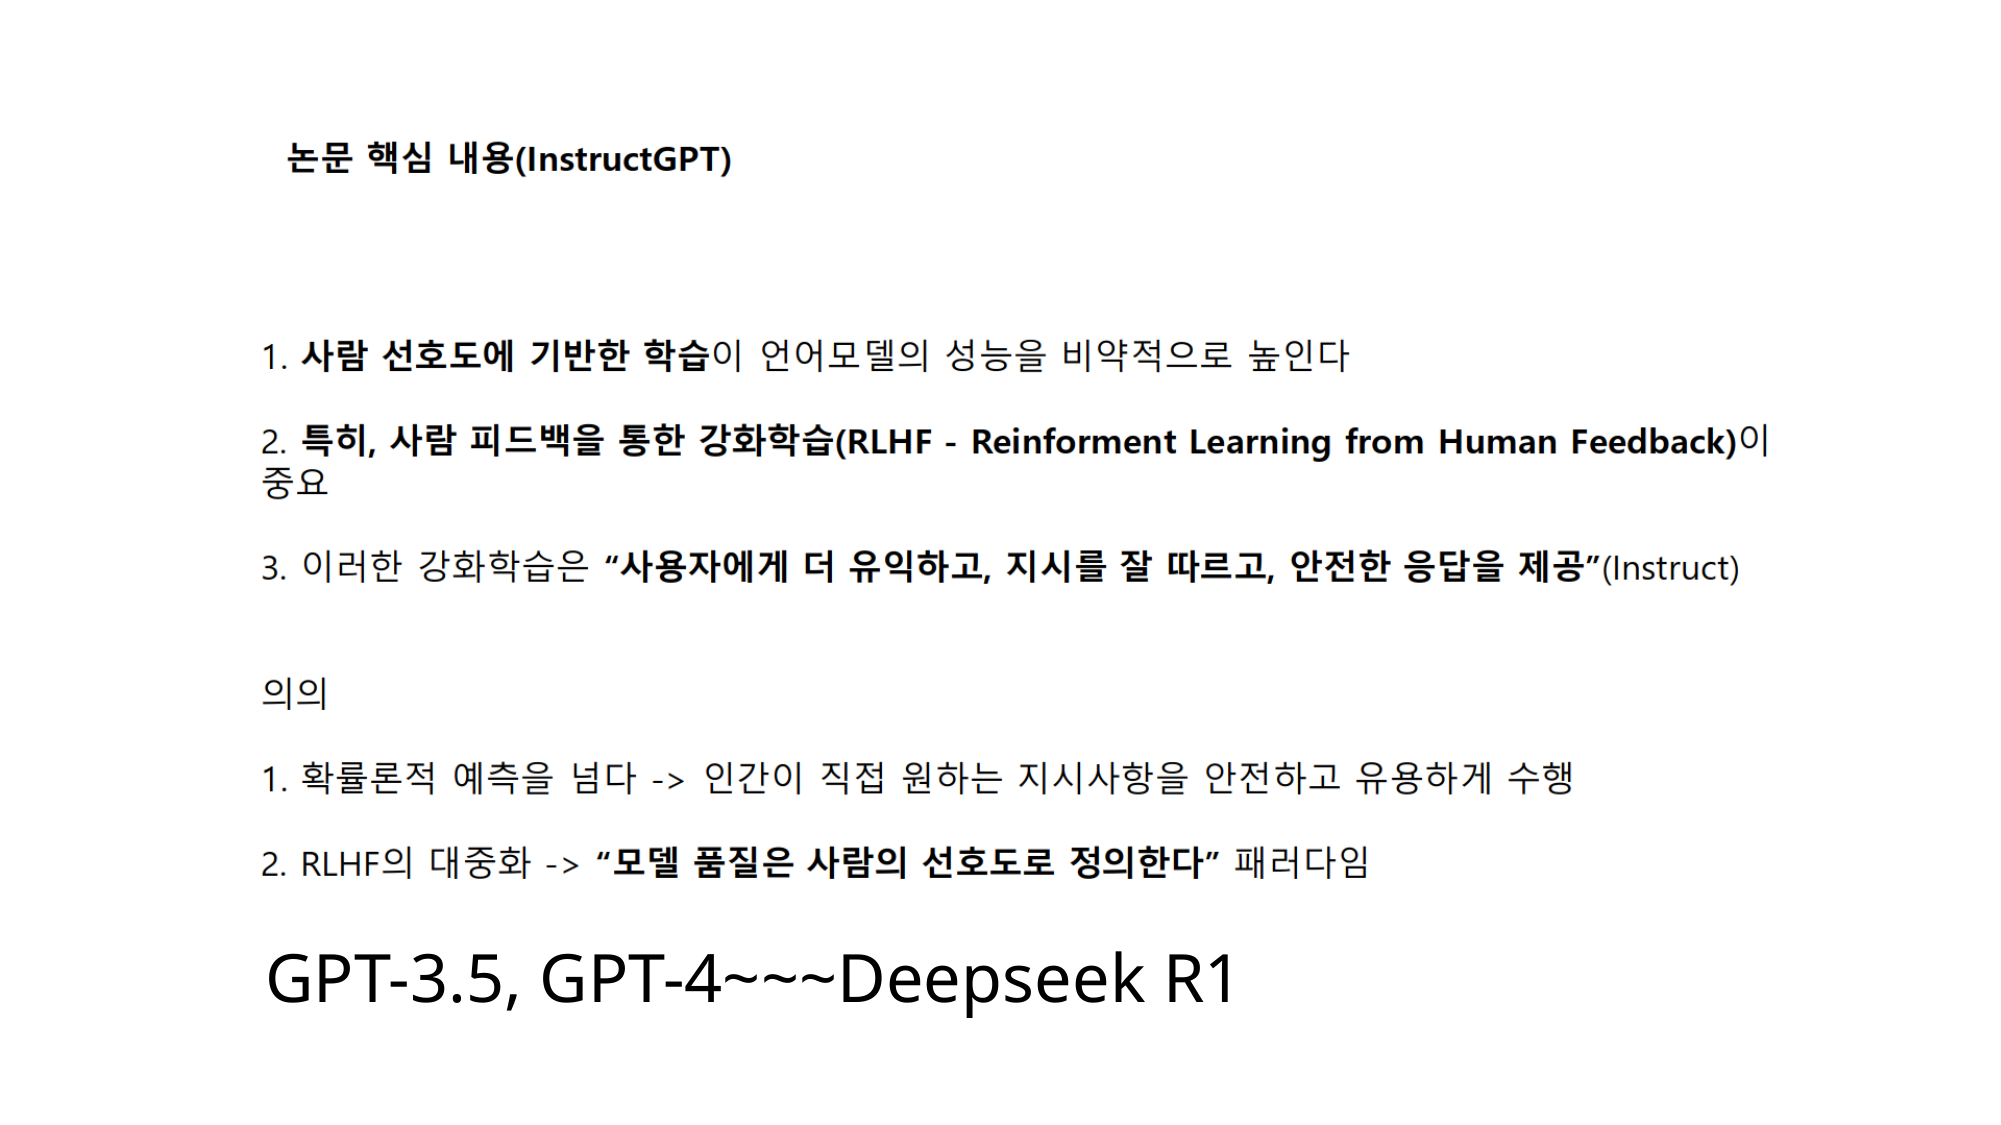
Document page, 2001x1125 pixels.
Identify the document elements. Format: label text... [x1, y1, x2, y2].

picture [98, 28, 1958, 1075]
title GPT-3.5, GPT-4~~~Deepseek R1 [250, 872, 1976, 1090]
